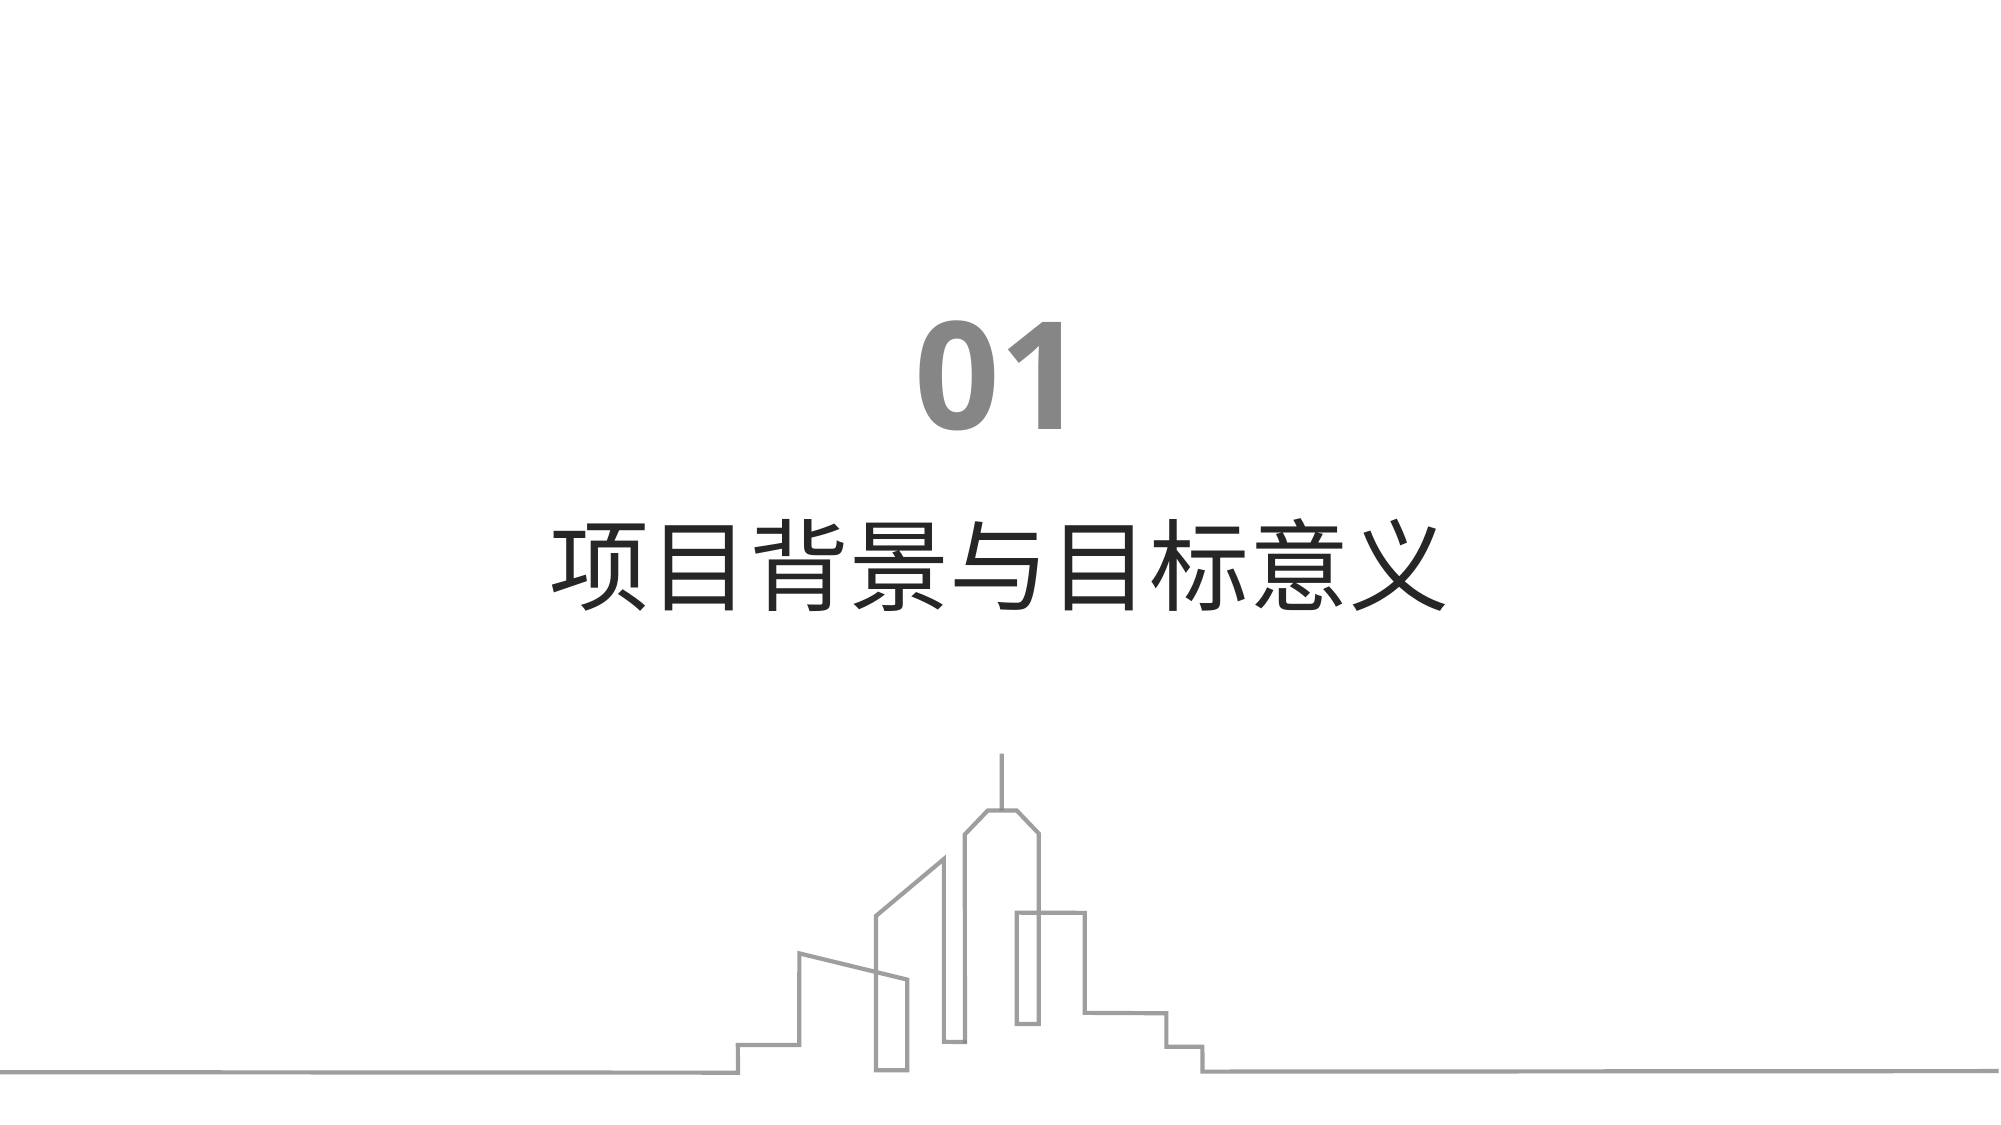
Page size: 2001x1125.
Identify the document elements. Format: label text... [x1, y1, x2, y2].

list 01 [874, 236, 1126, 487]
title 项目背景与目标意义 [312, 503, 1688, 754]
